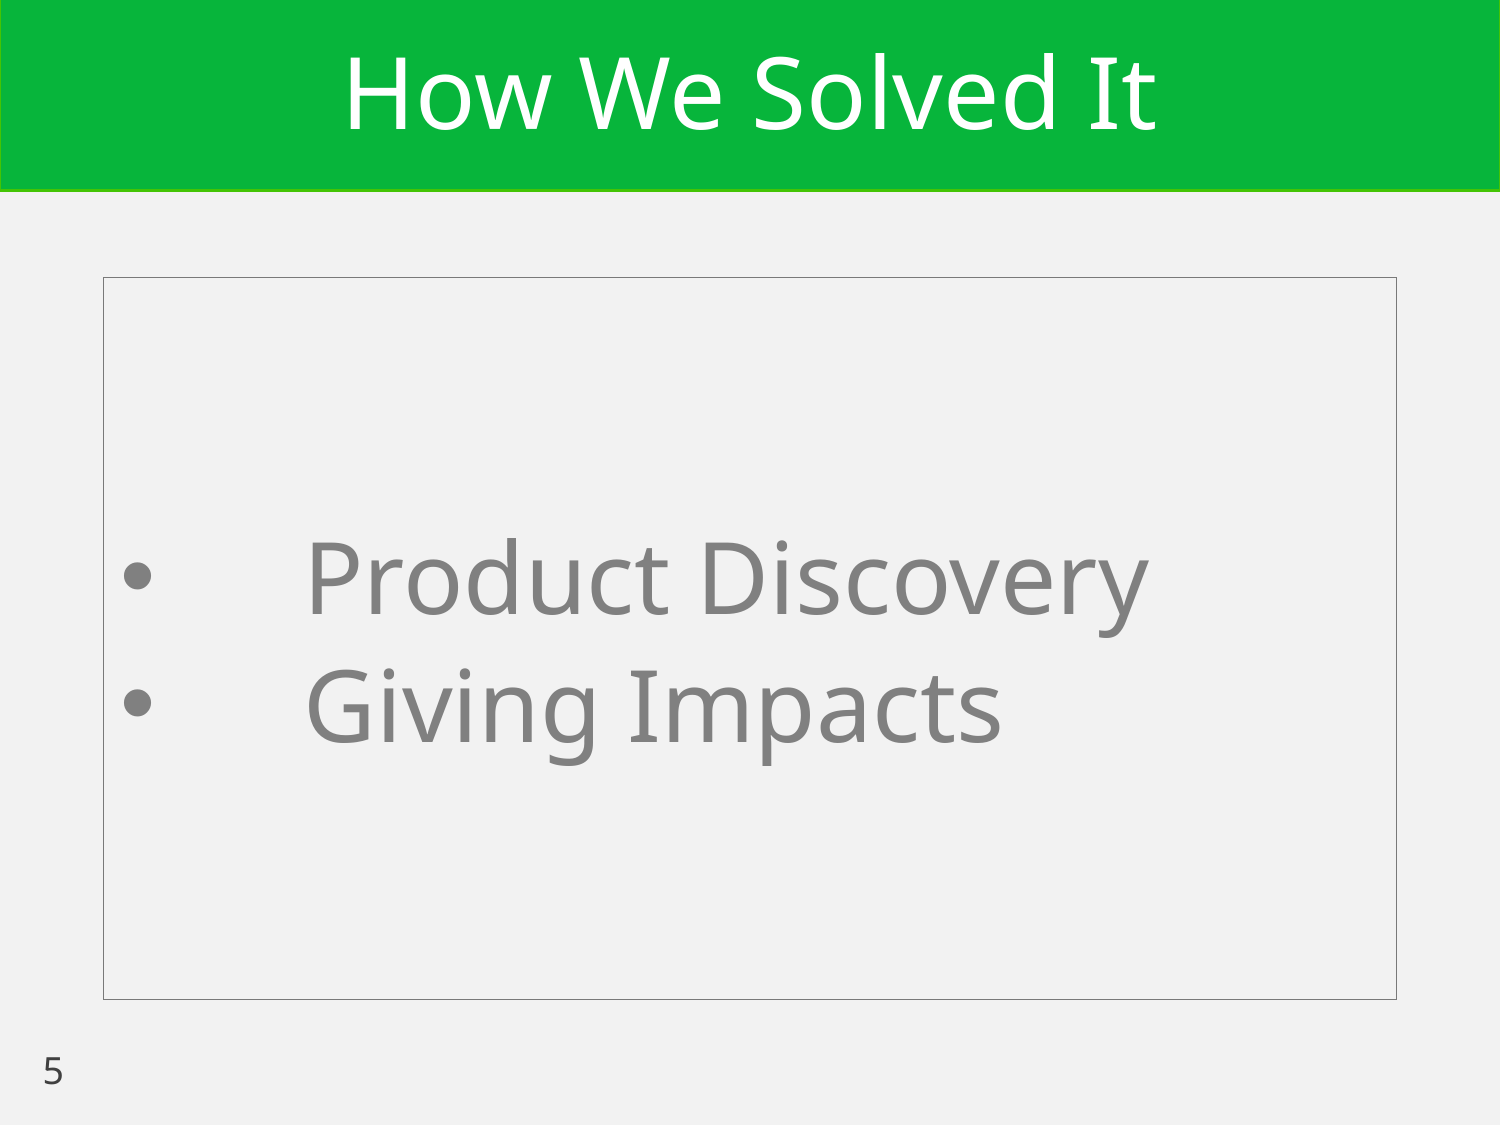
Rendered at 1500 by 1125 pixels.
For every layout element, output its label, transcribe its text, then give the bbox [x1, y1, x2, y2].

slide_number 5 [27, 1042, 146, 1102]
list Product Discovery Giving Impacts [103, 277, 1397, 1000]
title How We Solved It [0, 53, 1500, 140]
